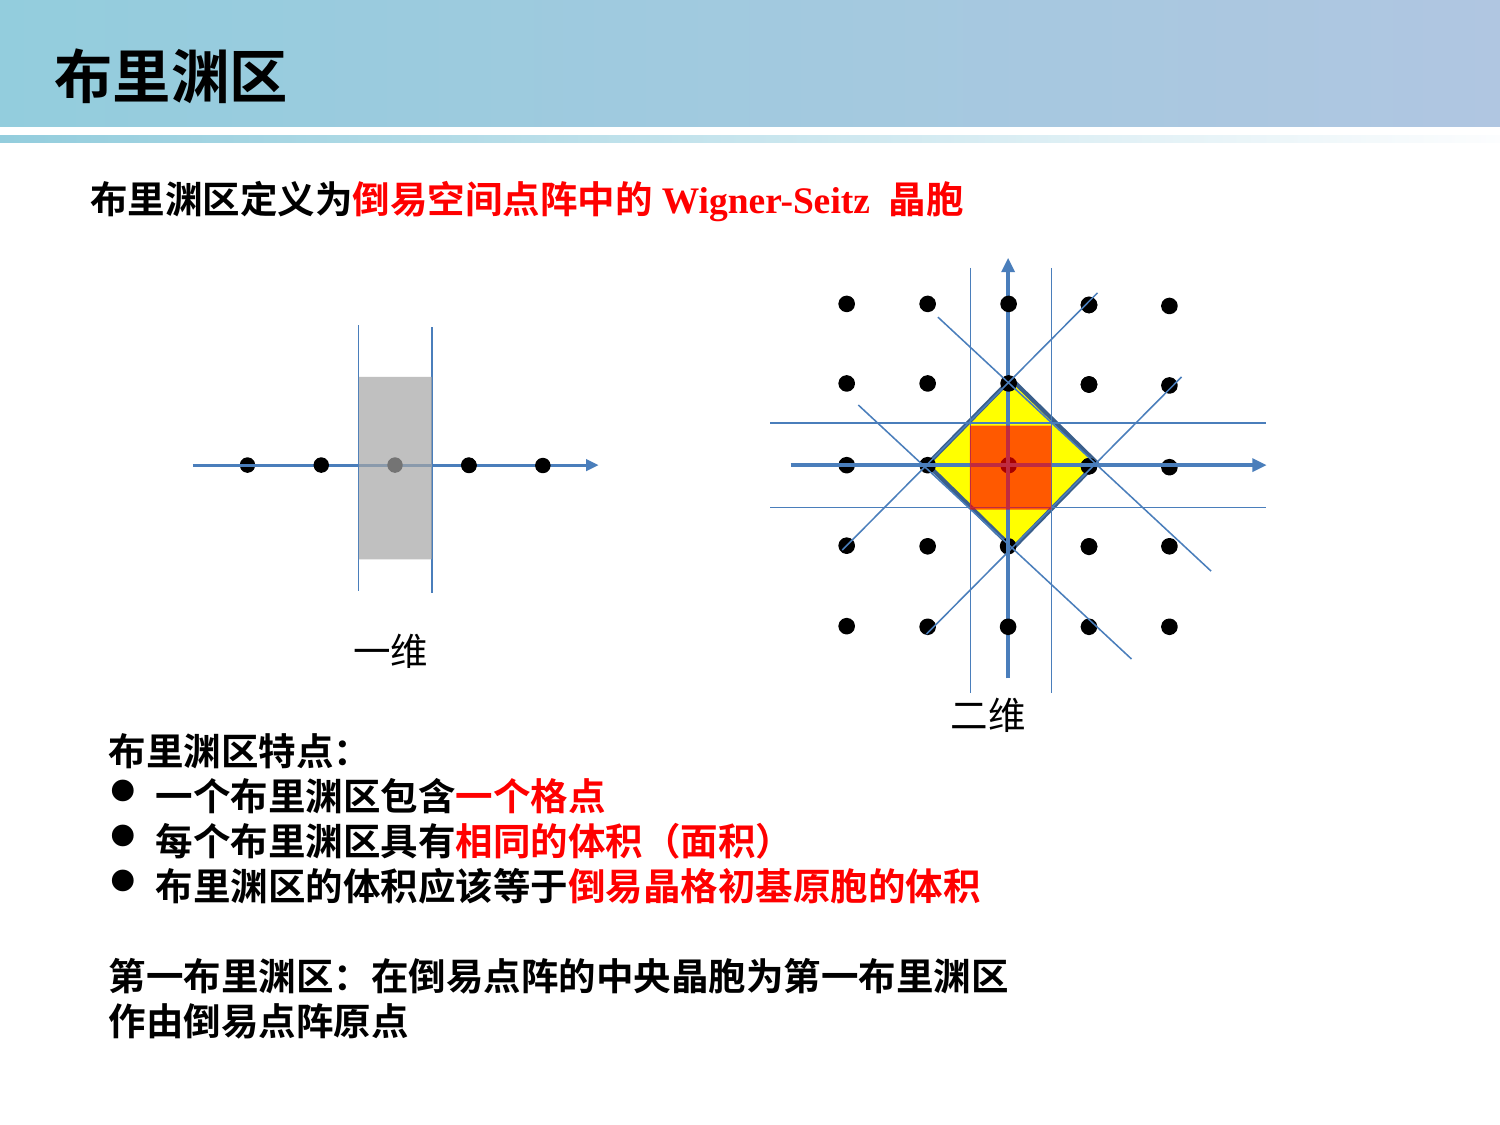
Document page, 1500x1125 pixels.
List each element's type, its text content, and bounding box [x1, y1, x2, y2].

text_box 布里渊区定义为倒易空间点阵中的Wigner-Seitz 晶胞 [75, 168, 979, 229]
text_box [192, 257, 1267, 694]
text_box 布里渊区特点： 一个布里渊区包含一个格点 每个布里渊区具有相同的体积（面积） 布里渊区的体积应该等于倒易晶格初基原胞的体积 第一布里渊区：在倒易点阵的中央晶胞为第一布里渊区 作由倒易点阵原点 [94, 720, 1024, 1051]
text_box 二维 [935, 702, 1041, 745]
text_box 布里渊区 [39, 32, 303, 118]
